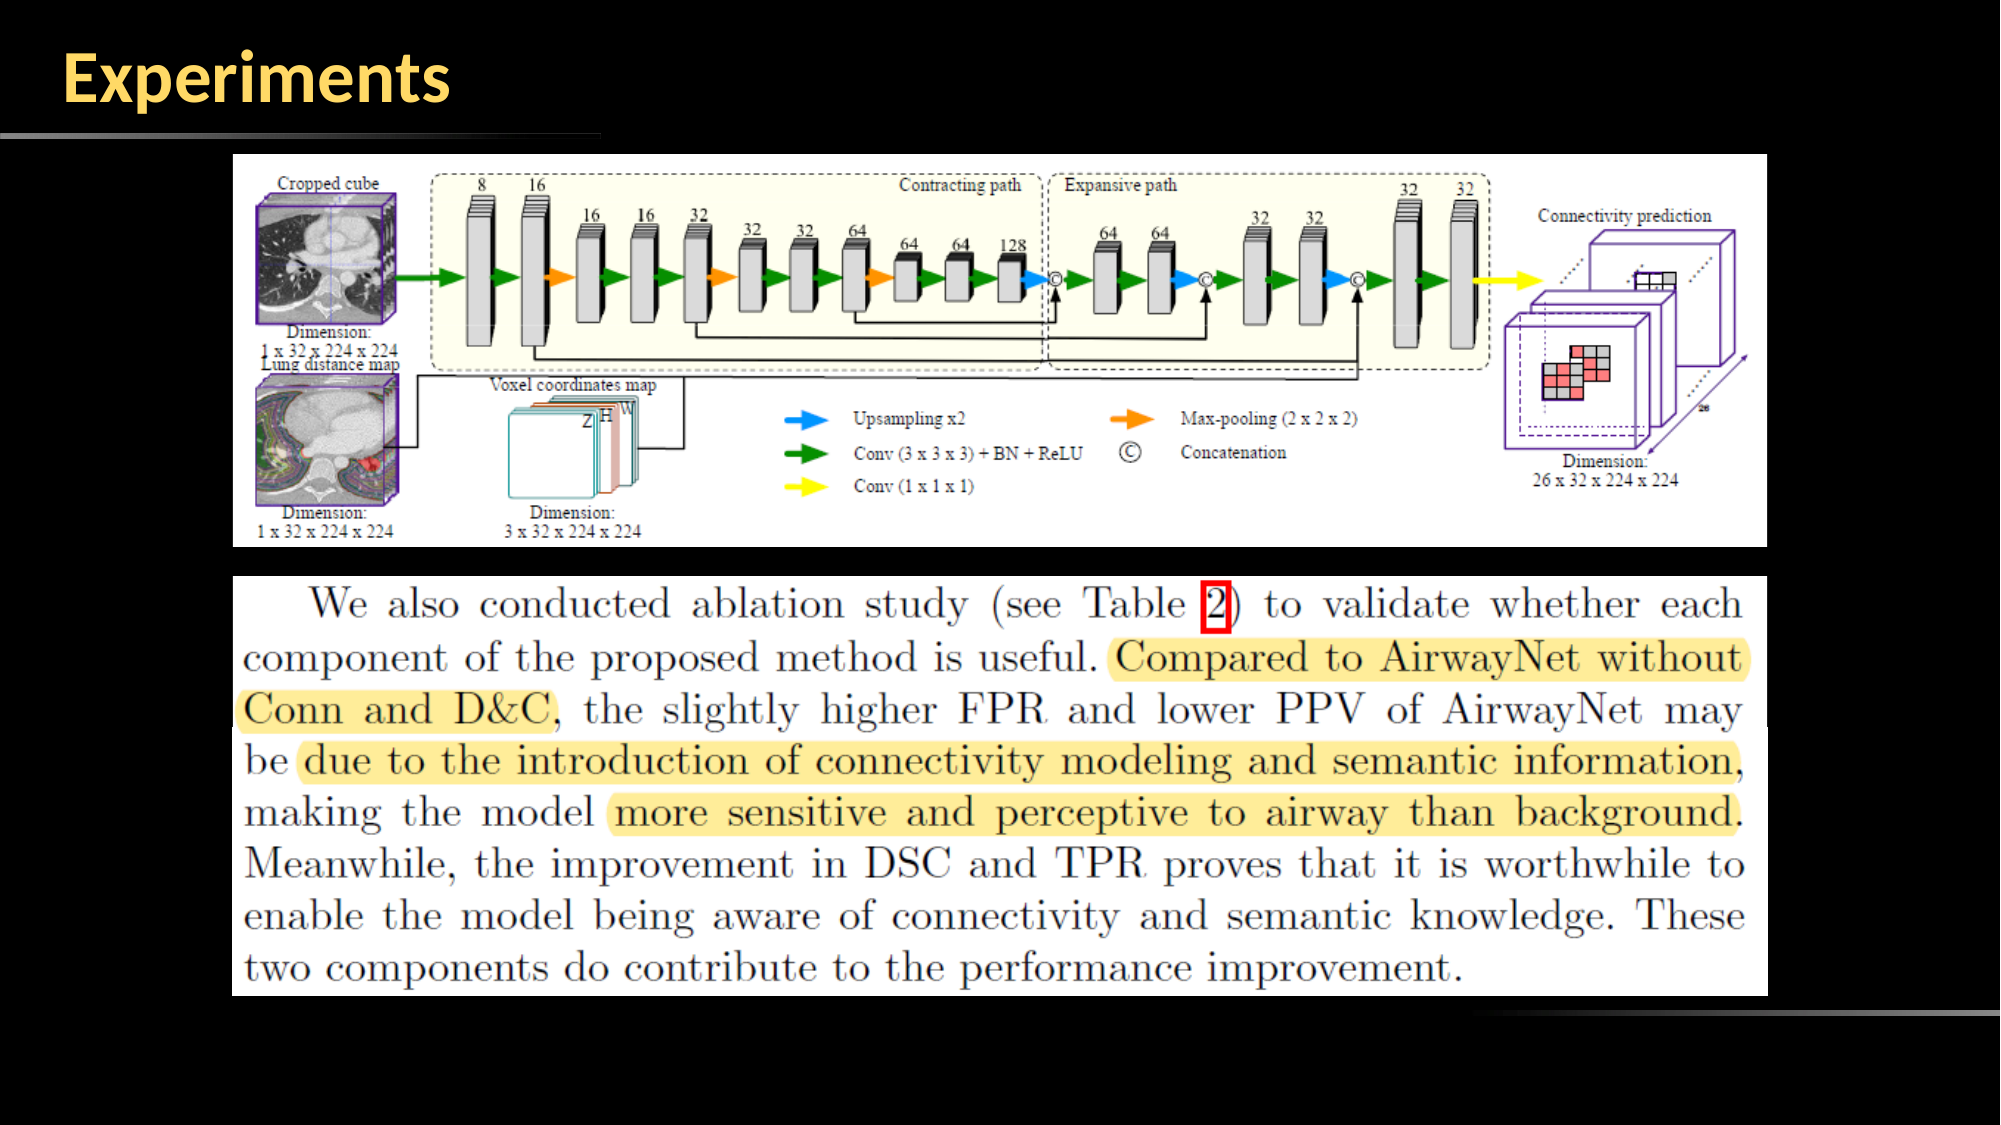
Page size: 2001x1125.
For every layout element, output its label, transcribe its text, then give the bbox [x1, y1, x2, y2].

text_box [232, 154, 1768, 996]
picture [1, 134, 47, 139]
title Experiments [47, 0, 1942, 167]
picture [1400, 1010, 2000, 1016]
